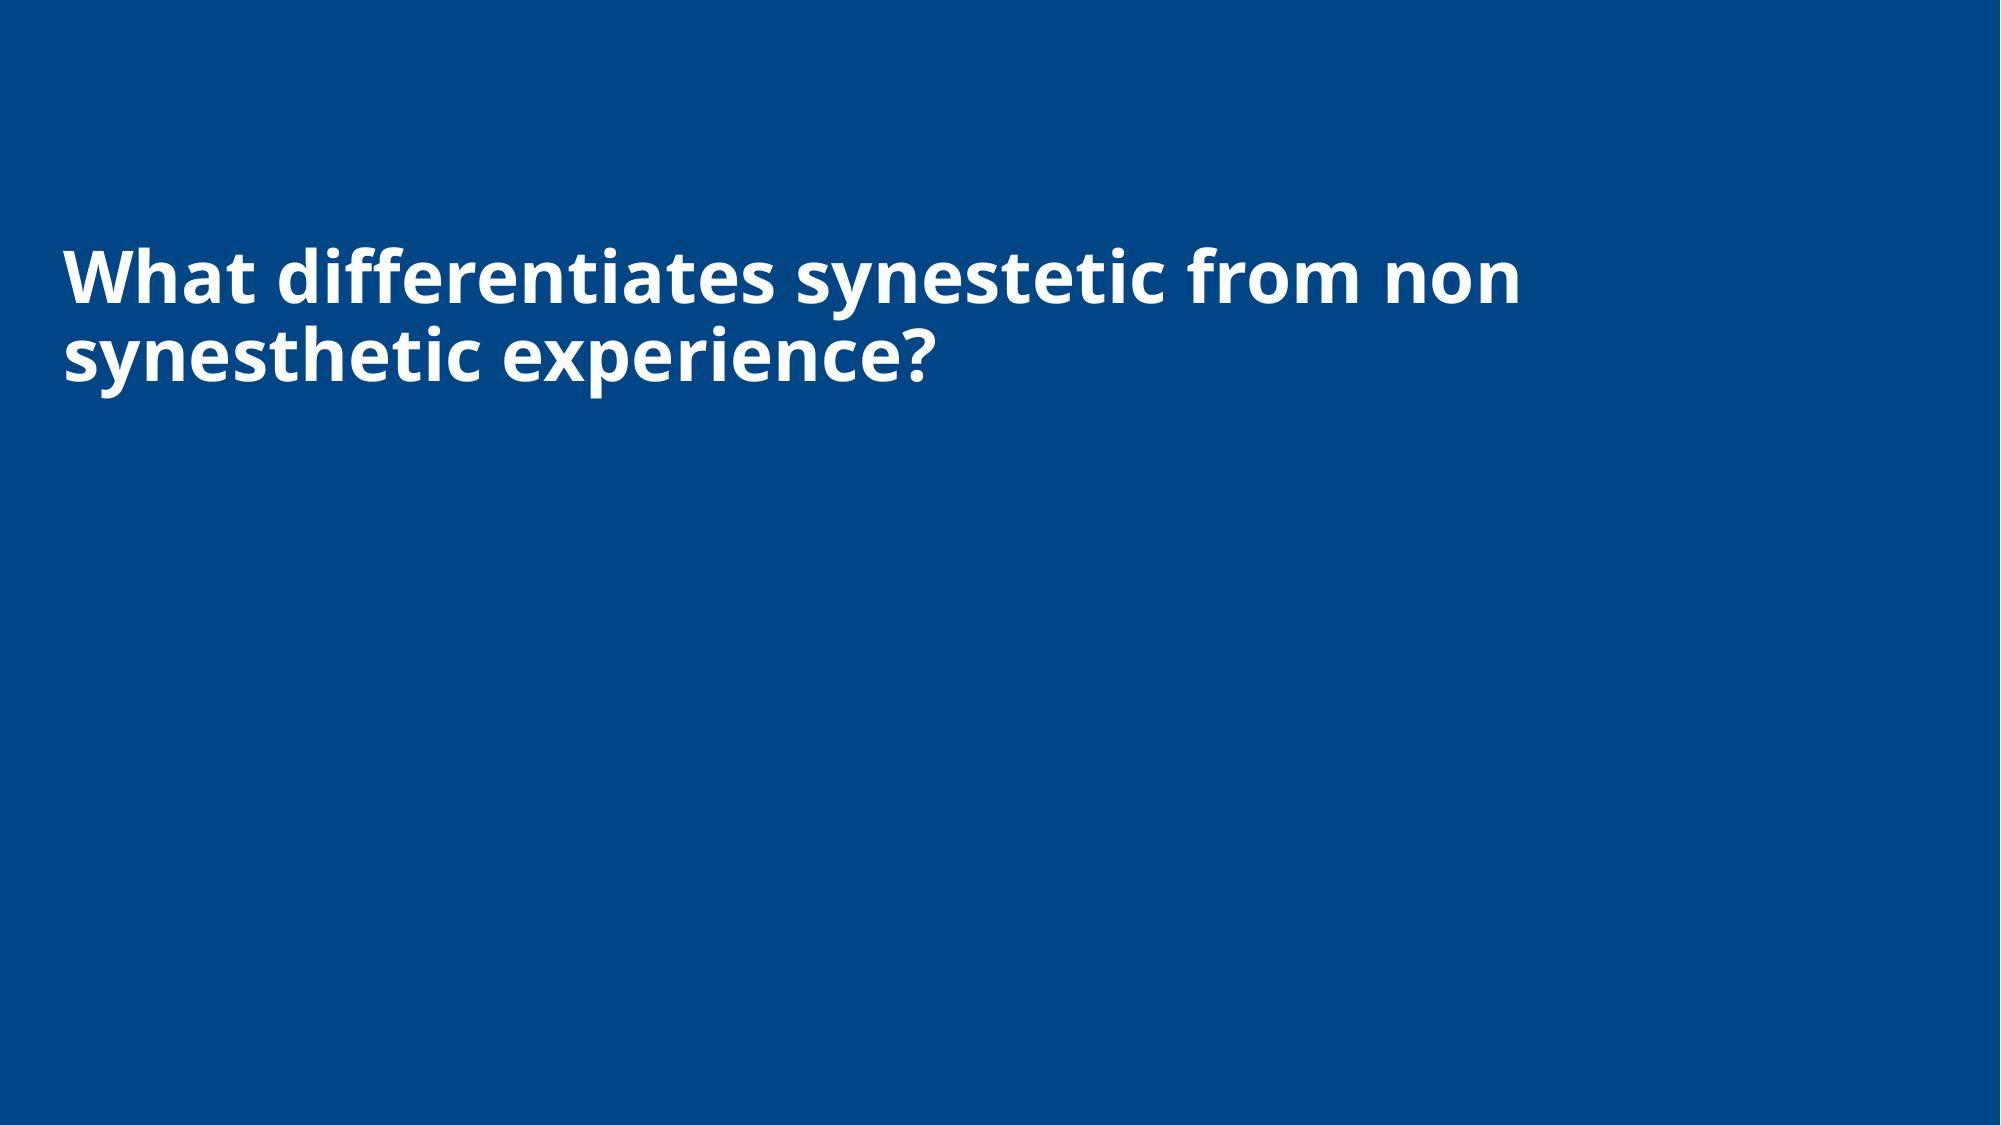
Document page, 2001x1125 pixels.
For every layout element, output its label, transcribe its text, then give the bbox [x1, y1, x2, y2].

title What differentiates synestetic from non synesthetic experience? [63, 240, 1937, 418]
